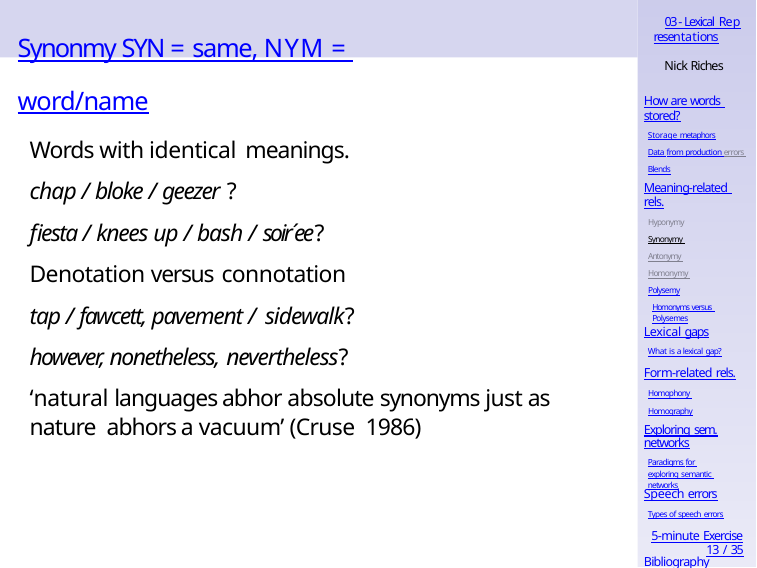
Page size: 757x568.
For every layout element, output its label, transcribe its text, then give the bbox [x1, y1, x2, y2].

text_box Form-related rels. Homophony Homography [641, 354, 744, 417]
text_box Nick Riches [662, 56, 732, 73]
text_box How are words stored? Storage metaphors Data from production errors Blends [641, 92, 754, 176]
text_box Exploring sem. [641, 419, 727, 437]
text_box [0, 0, 638, 58]
picture [637, 0, 756, 567]
text_box networks Paradigms for exploring semantic networks [641, 437, 737, 492]
text_box Speech errors Types of speech errors [641, 489, 733, 521]
text_box Meaning-related rels. Hyponymy Synonymy Antonymy Homonymy Polysemy Homonyms versus Polysemes [641, 179, 736, 325]
text_box 5-minute Exercise 13 / 35 Bibliography [641, 530, 745, 568]
text_box 03 - Lexical Representations [651, 13, 743, 46]
title Synonmy SYN = same, NYM = word/name [11, 15, 446, 124]
text_box Words with identical meanings. chap / bloke / geezer ? fiesta / knees up / bash / soir´ee? Denotation versus connotation tap / fawcett, pavement / sidewalk? however, nonetheless, nevertheless? ‘natural languages abhor absolute synonyms just as nature abhors a vacuum’ (Cruse 1986) [27, 119, 588, 440]
text_box Lexical gaps What is a lexical gap? [641, 312, 732, 354]
